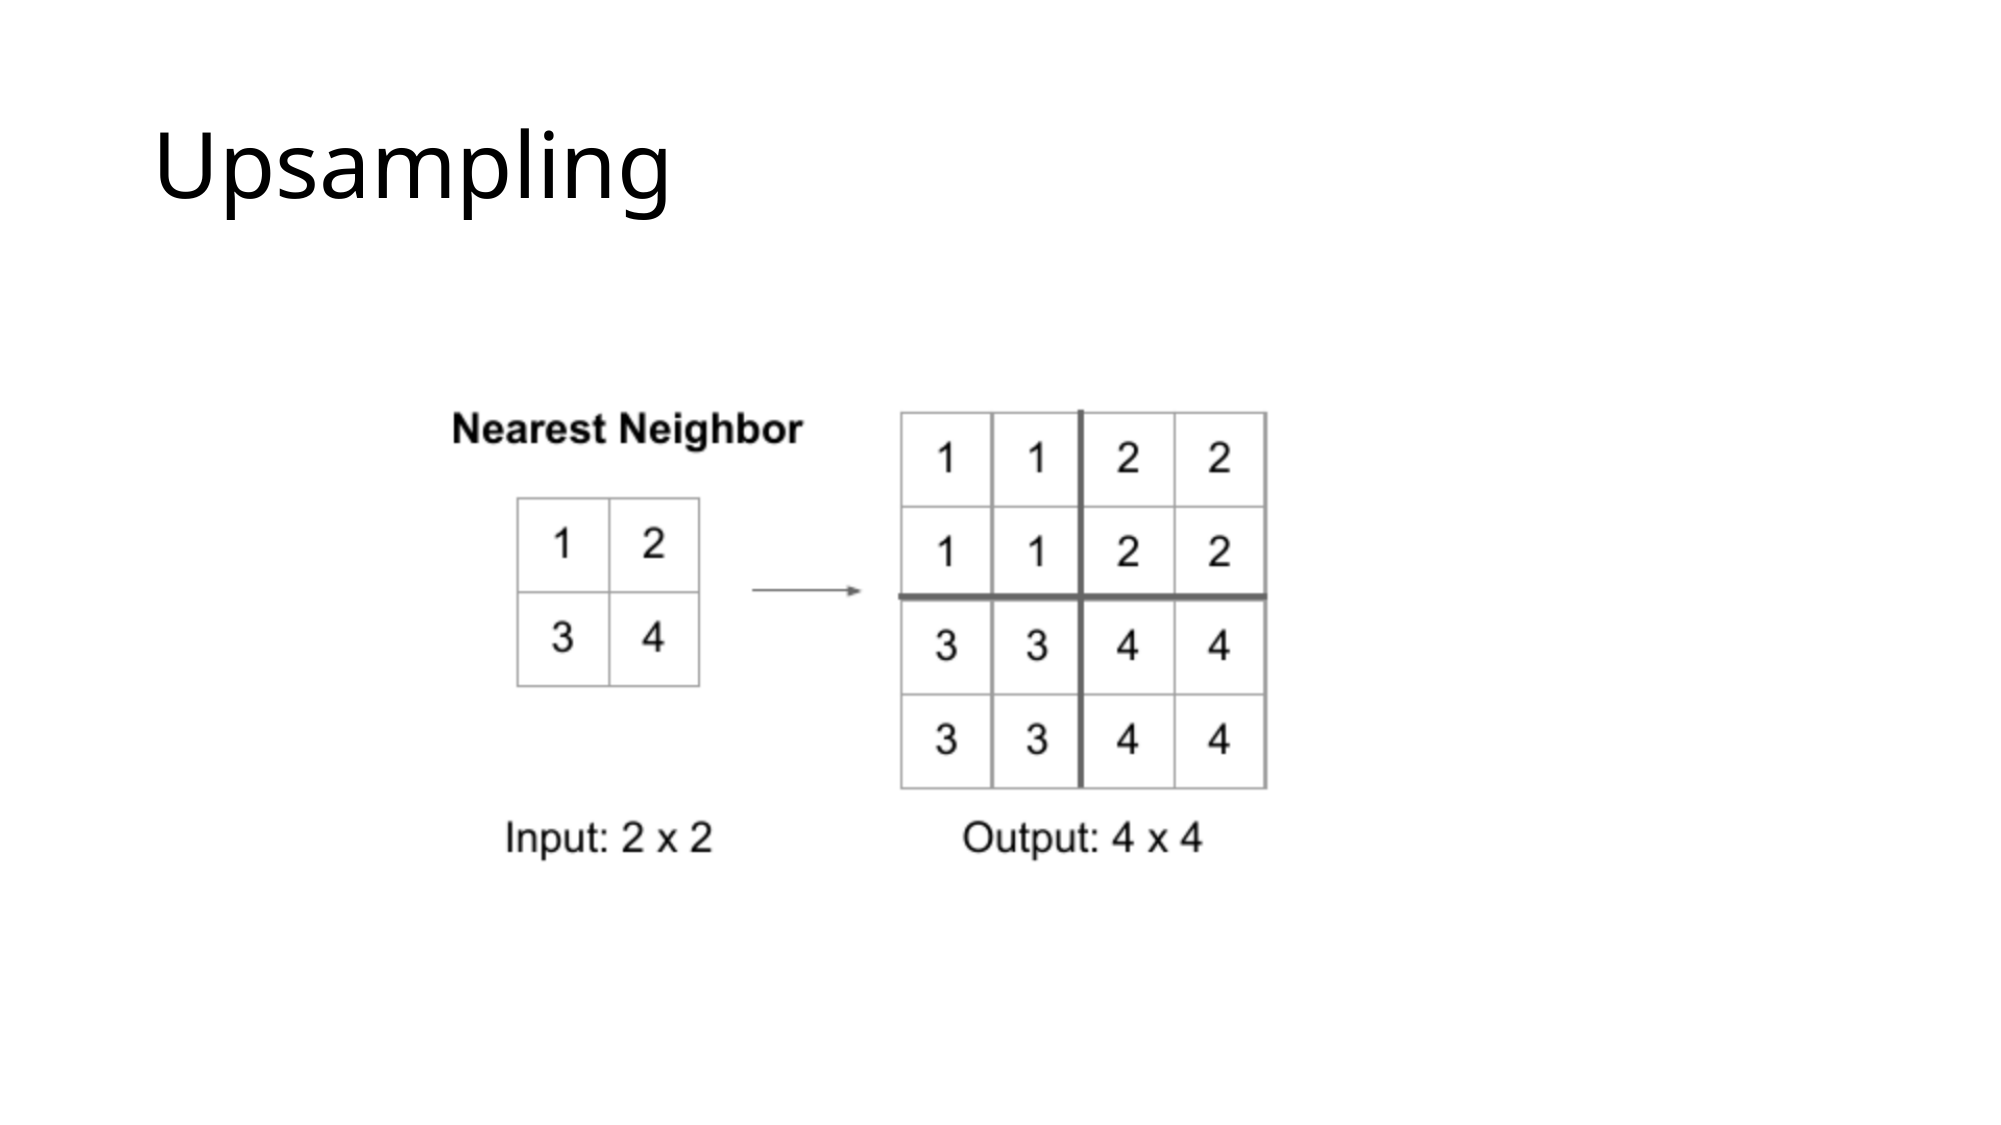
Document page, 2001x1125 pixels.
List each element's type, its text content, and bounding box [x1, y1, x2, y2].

title Upsampling [137, 59, 1863, 278]
picture [308, 320, 1353, 900]
